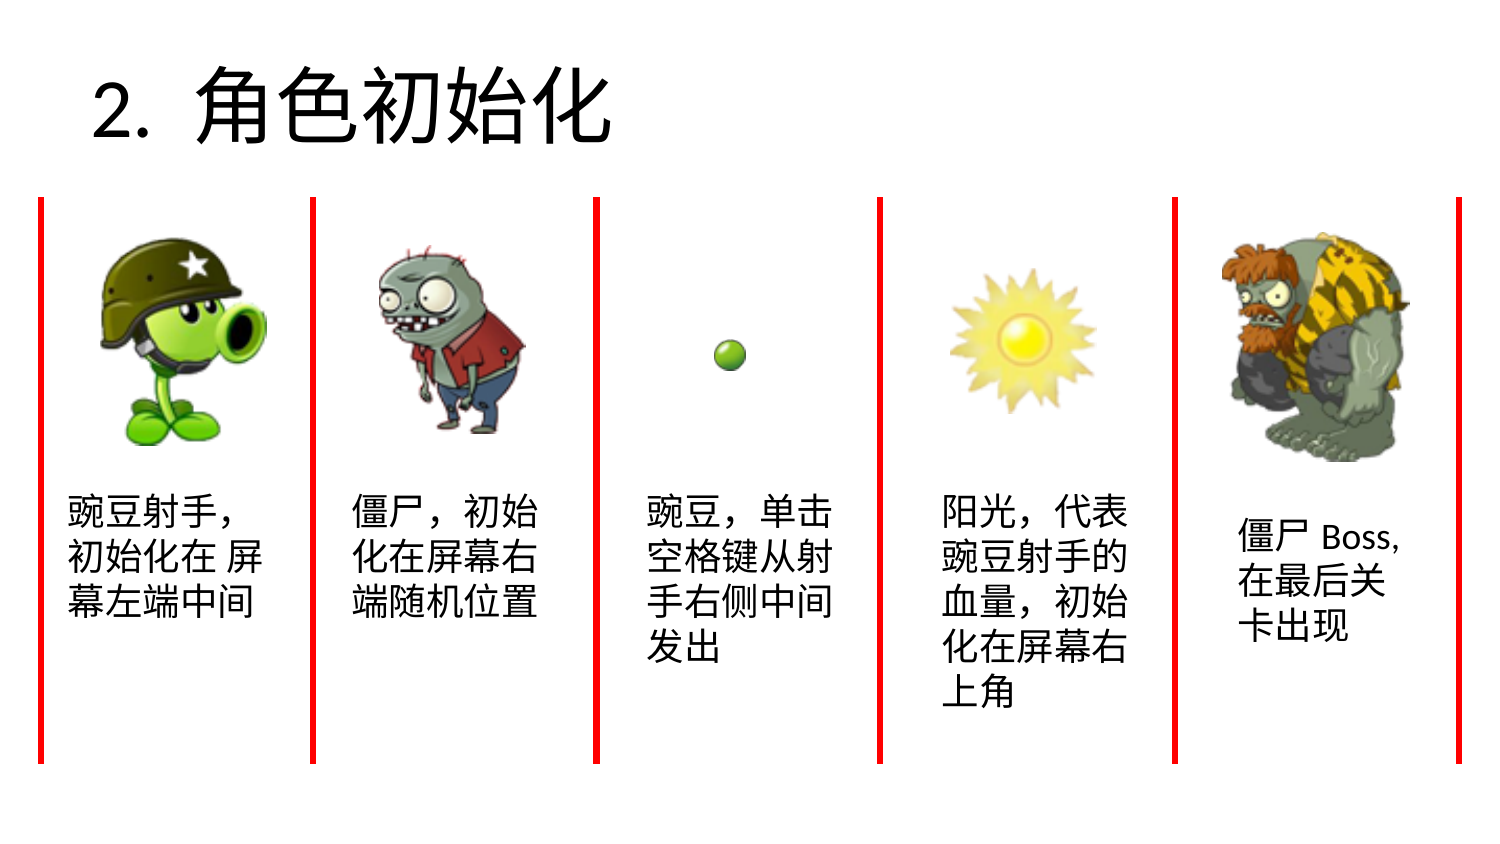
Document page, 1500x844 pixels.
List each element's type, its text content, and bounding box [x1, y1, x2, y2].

picture [379, 245, 526, 434]
text_box 阳光，代表豌豆射手的血量，初始化在屏幕右上角 [927, 480, 1170, 721]
text_box 豌豆，单击空格键从射手右侧中间发出 [631, 480, 868, 676]
picture [100, 236, 268, 446]
text_box 豌豆射手，初始化在 屏幕左端中间 [53, 480, 302, 631]
picture [1222, 232, 1411, 463]
title 2. 角色初始化 [75, 33, 644, 174]
picture [714, 339, 747, 372]
text_box 僵尸Boss,在最后关卡出现 [1222, 504, 1424, 655]
text_box 僵尸，初始化在屏幕右端随机位置 [336, 480, 585, 631]
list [950, 267, 1097, 415]
